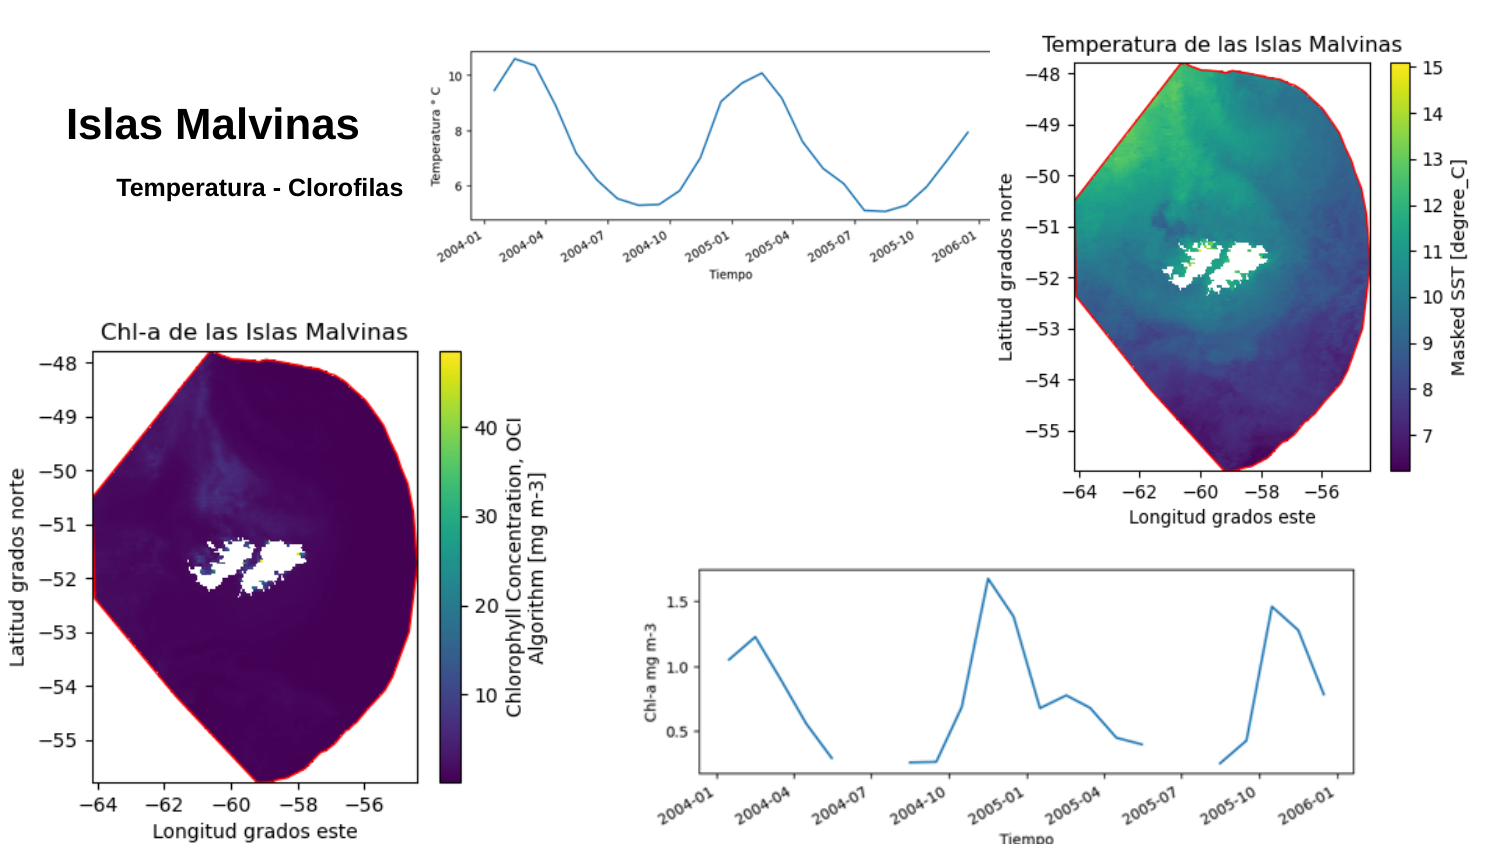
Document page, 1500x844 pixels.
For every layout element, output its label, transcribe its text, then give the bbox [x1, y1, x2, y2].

picture [0, 0, 1500, 844]
text_box Temperatura - Clorofilas [51, 151, 418, 217]
picture [636, 559, 1367, 844]
title Islas Malvinas [51, 72, 418, 151]
